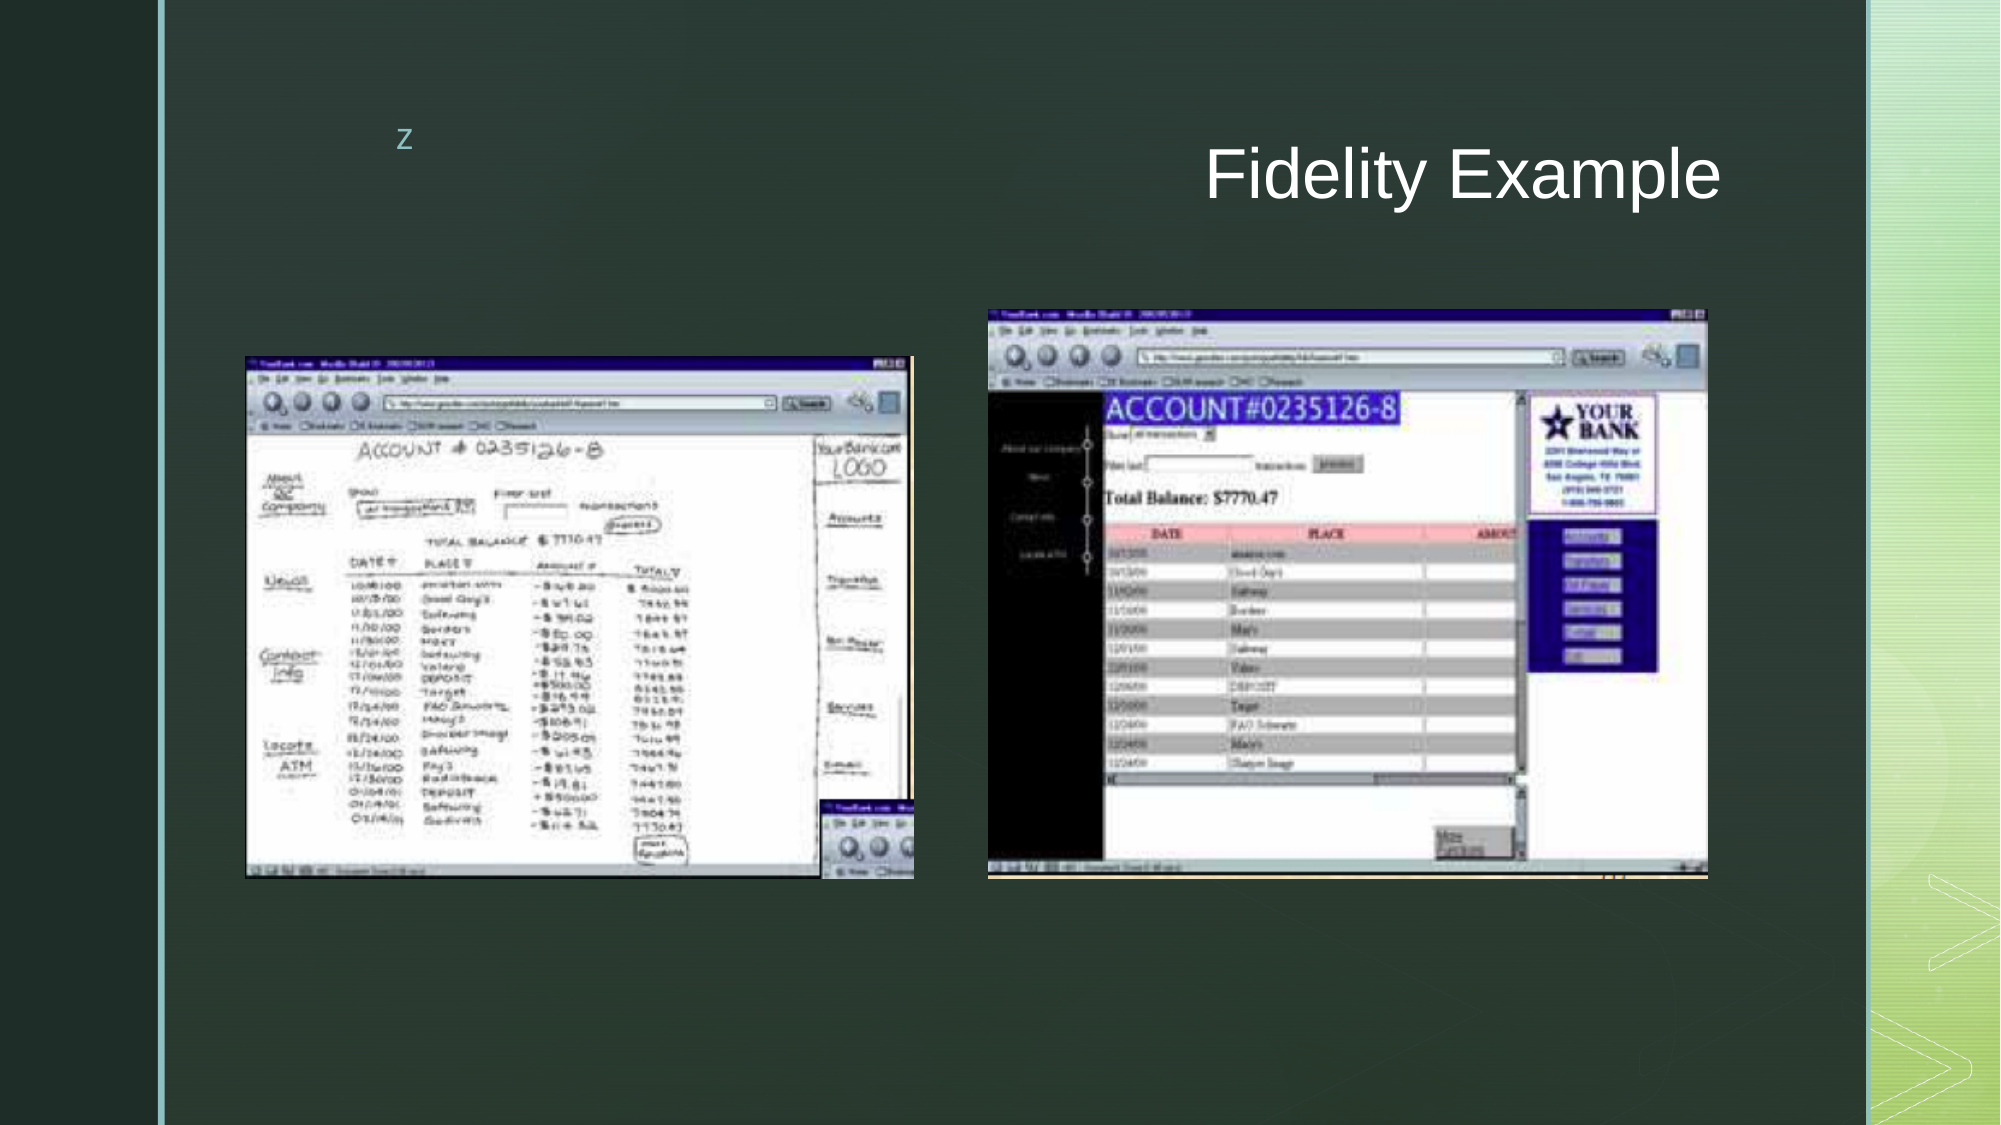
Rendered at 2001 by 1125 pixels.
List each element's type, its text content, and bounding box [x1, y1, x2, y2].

picture [987, 309, 1708, 879]
picture [245, 356, 915, 879]
title Fidelity Example [428, 132, 1734, 310]
picture [1871, 0, 2001, 1125]
